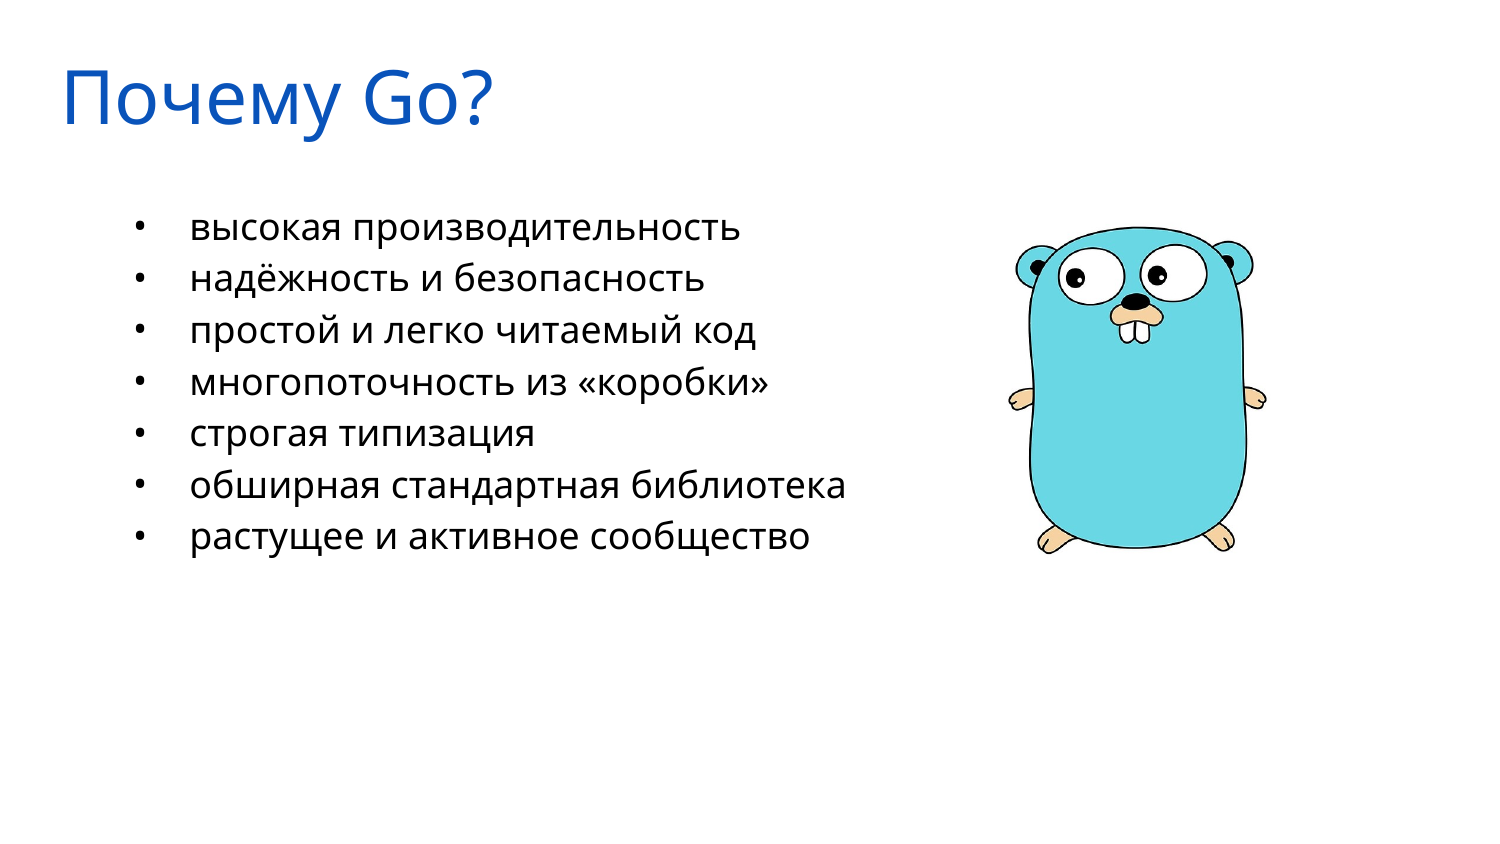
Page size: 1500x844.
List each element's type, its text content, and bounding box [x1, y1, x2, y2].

text_box Почему Go? [45, 42, 1289, 147]
picture [916, 147, 1359, 654]
text_box высокая производительность надёжность и безопасность простой и легко читаемый код многопоточность из «коробки» строгая типизация обширная стандартная библиотека растущее и активное сообщество [99, 195, 911, 566]
